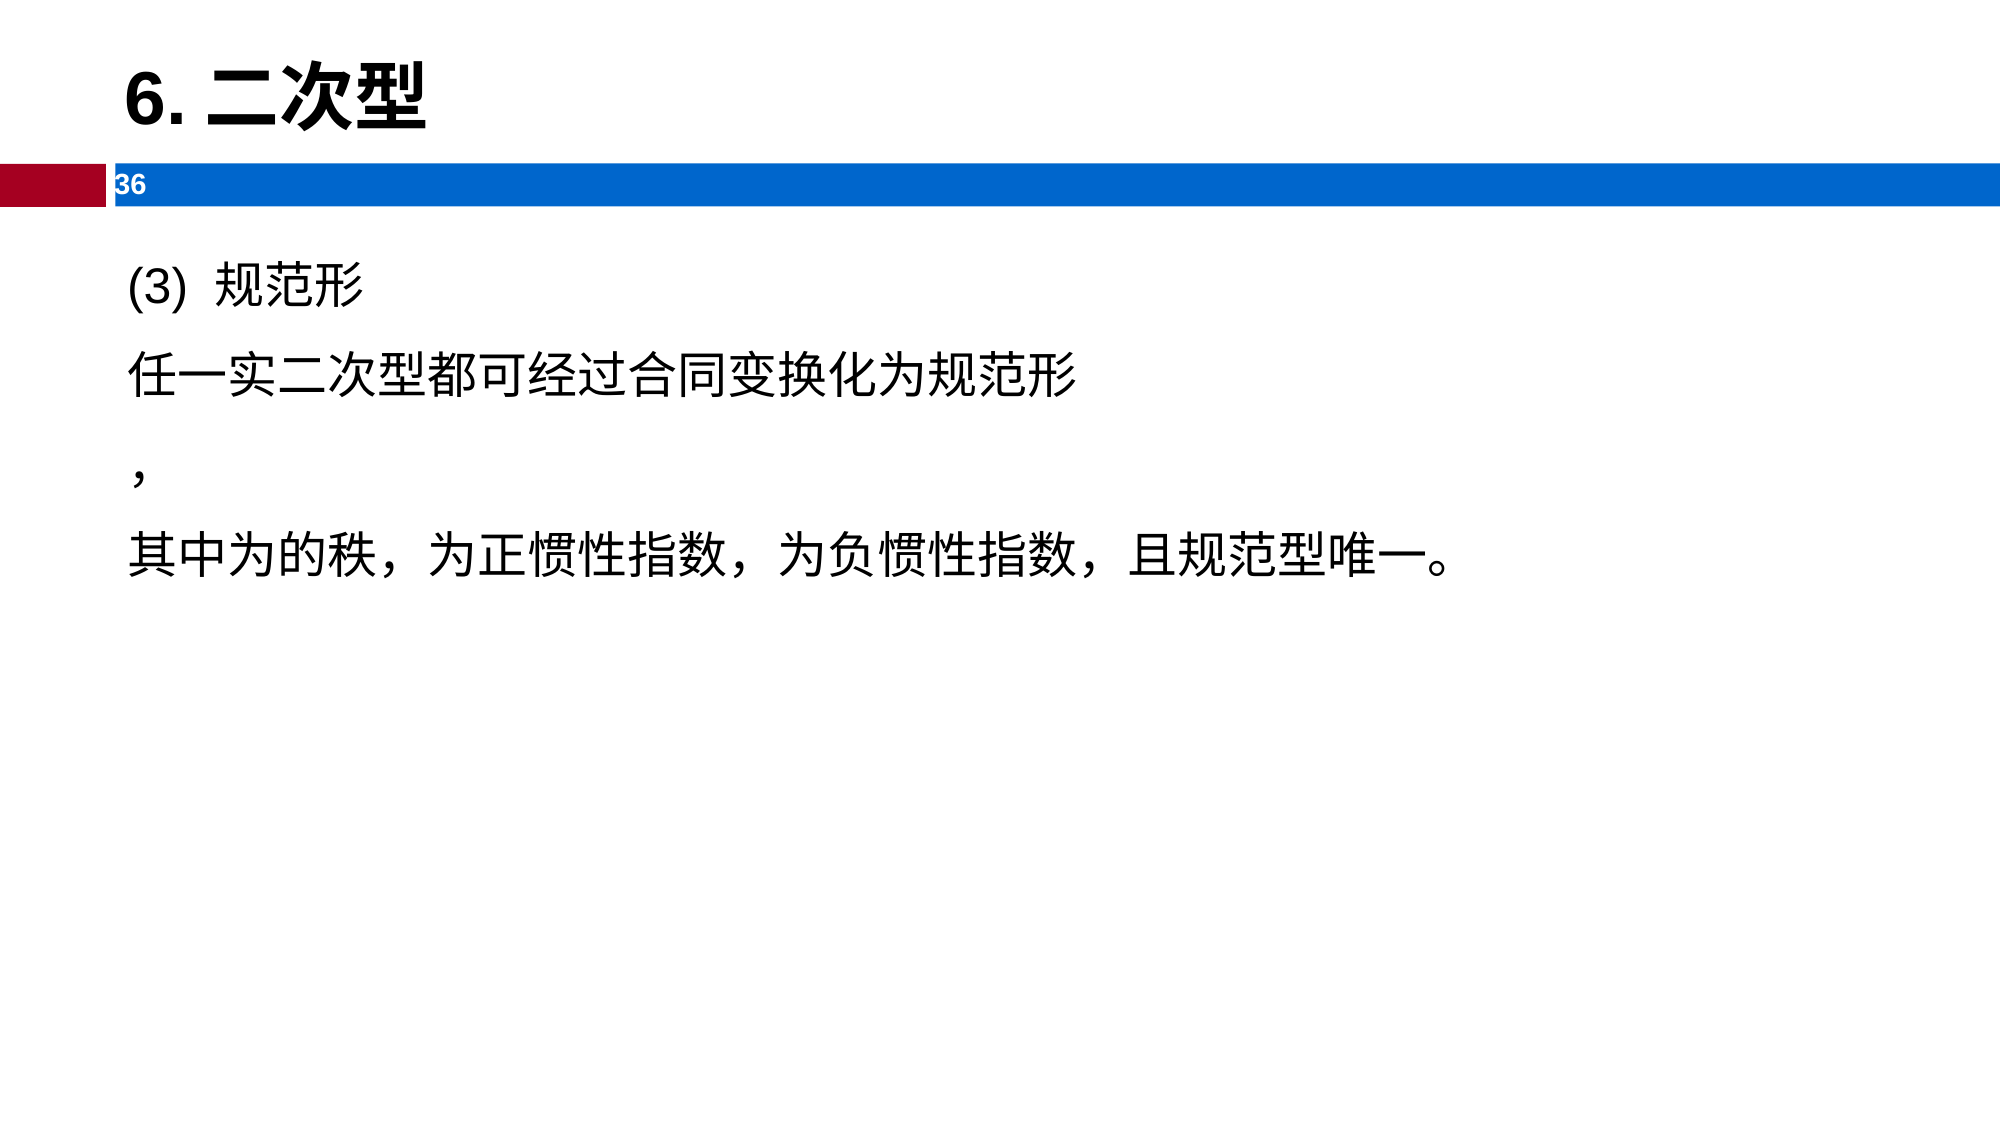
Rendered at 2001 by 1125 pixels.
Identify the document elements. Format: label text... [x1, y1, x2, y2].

title 6.二次型 [109, 38, 1080, 150]
